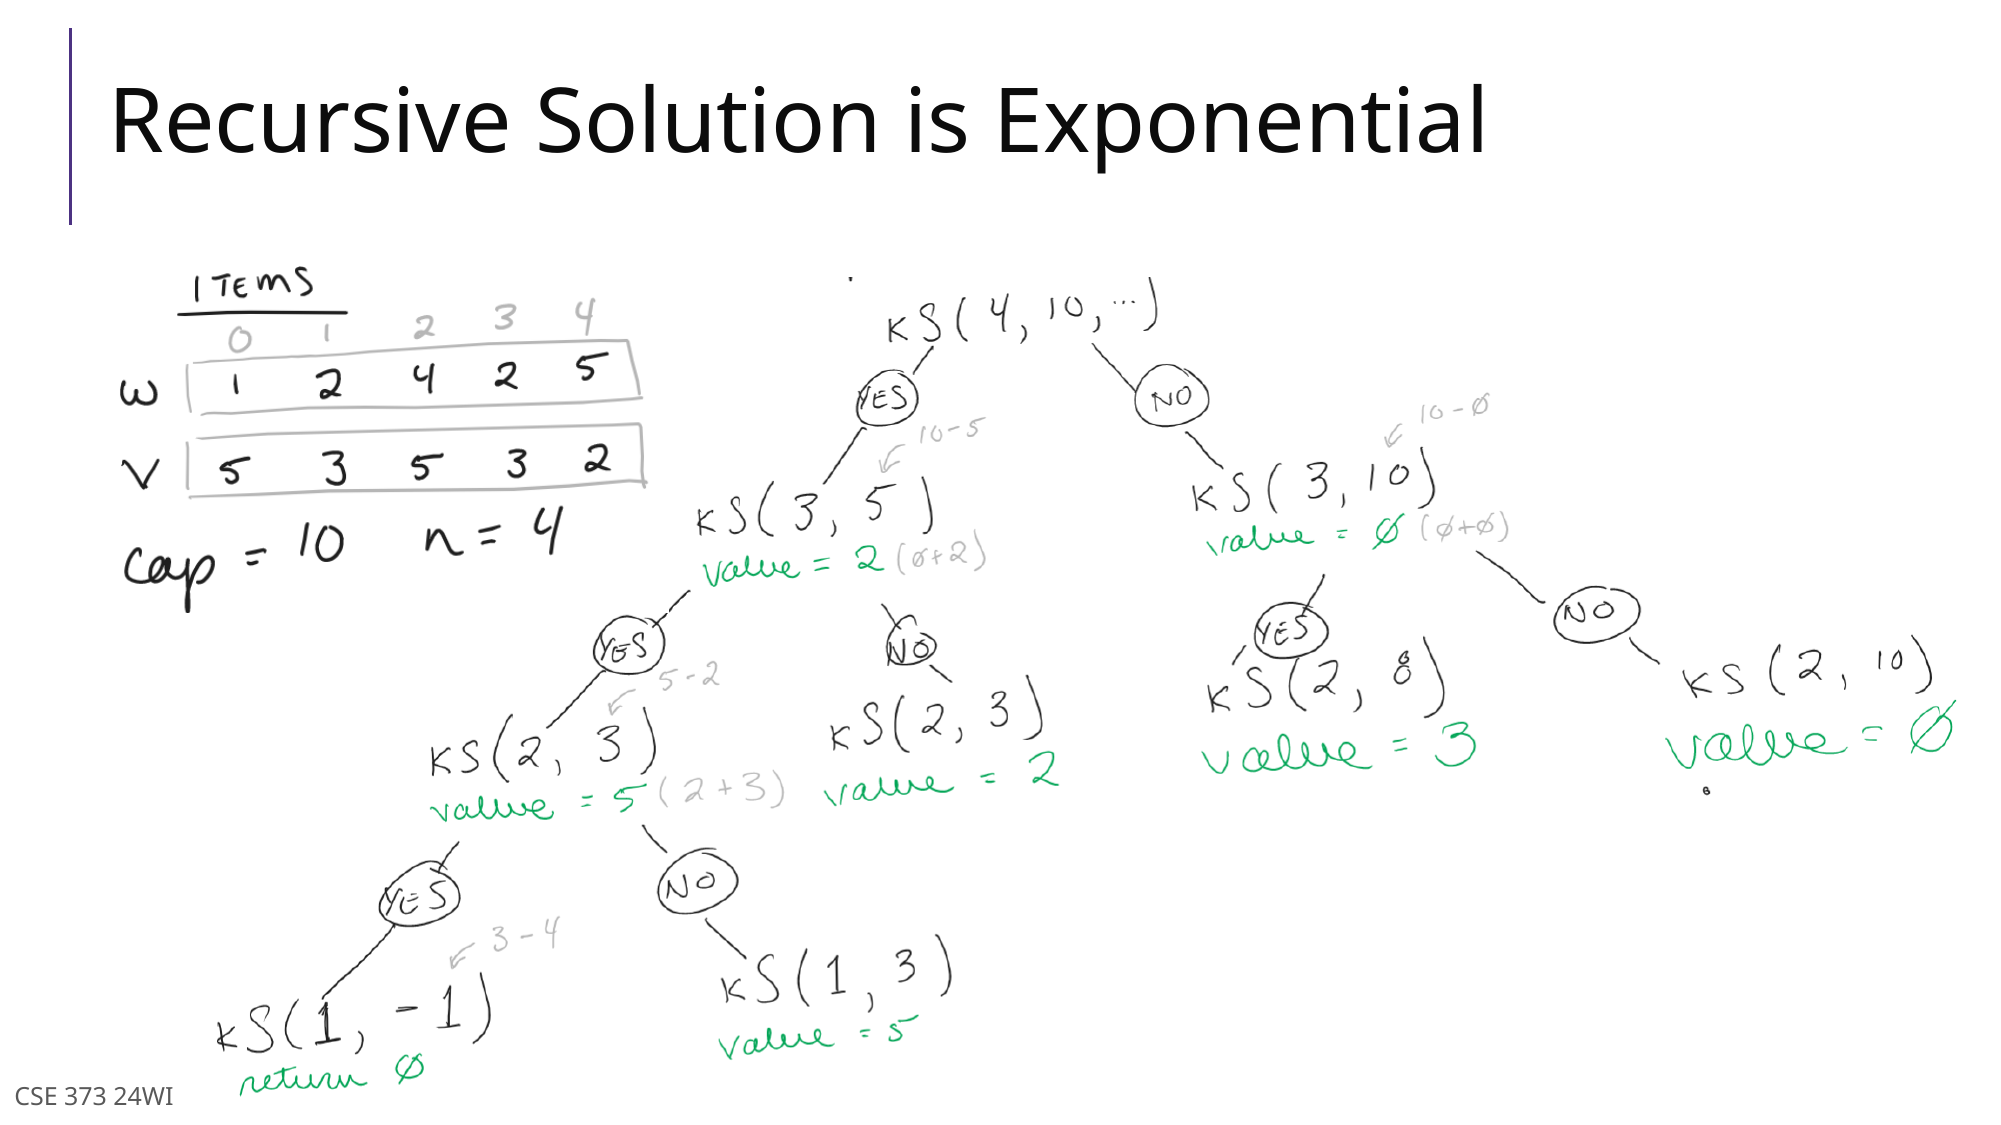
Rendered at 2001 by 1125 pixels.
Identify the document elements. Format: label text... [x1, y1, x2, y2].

picture [94, 239, 1986, 1115]
title Recursive Solution is Exponential [94, 43, 1930, 210]
